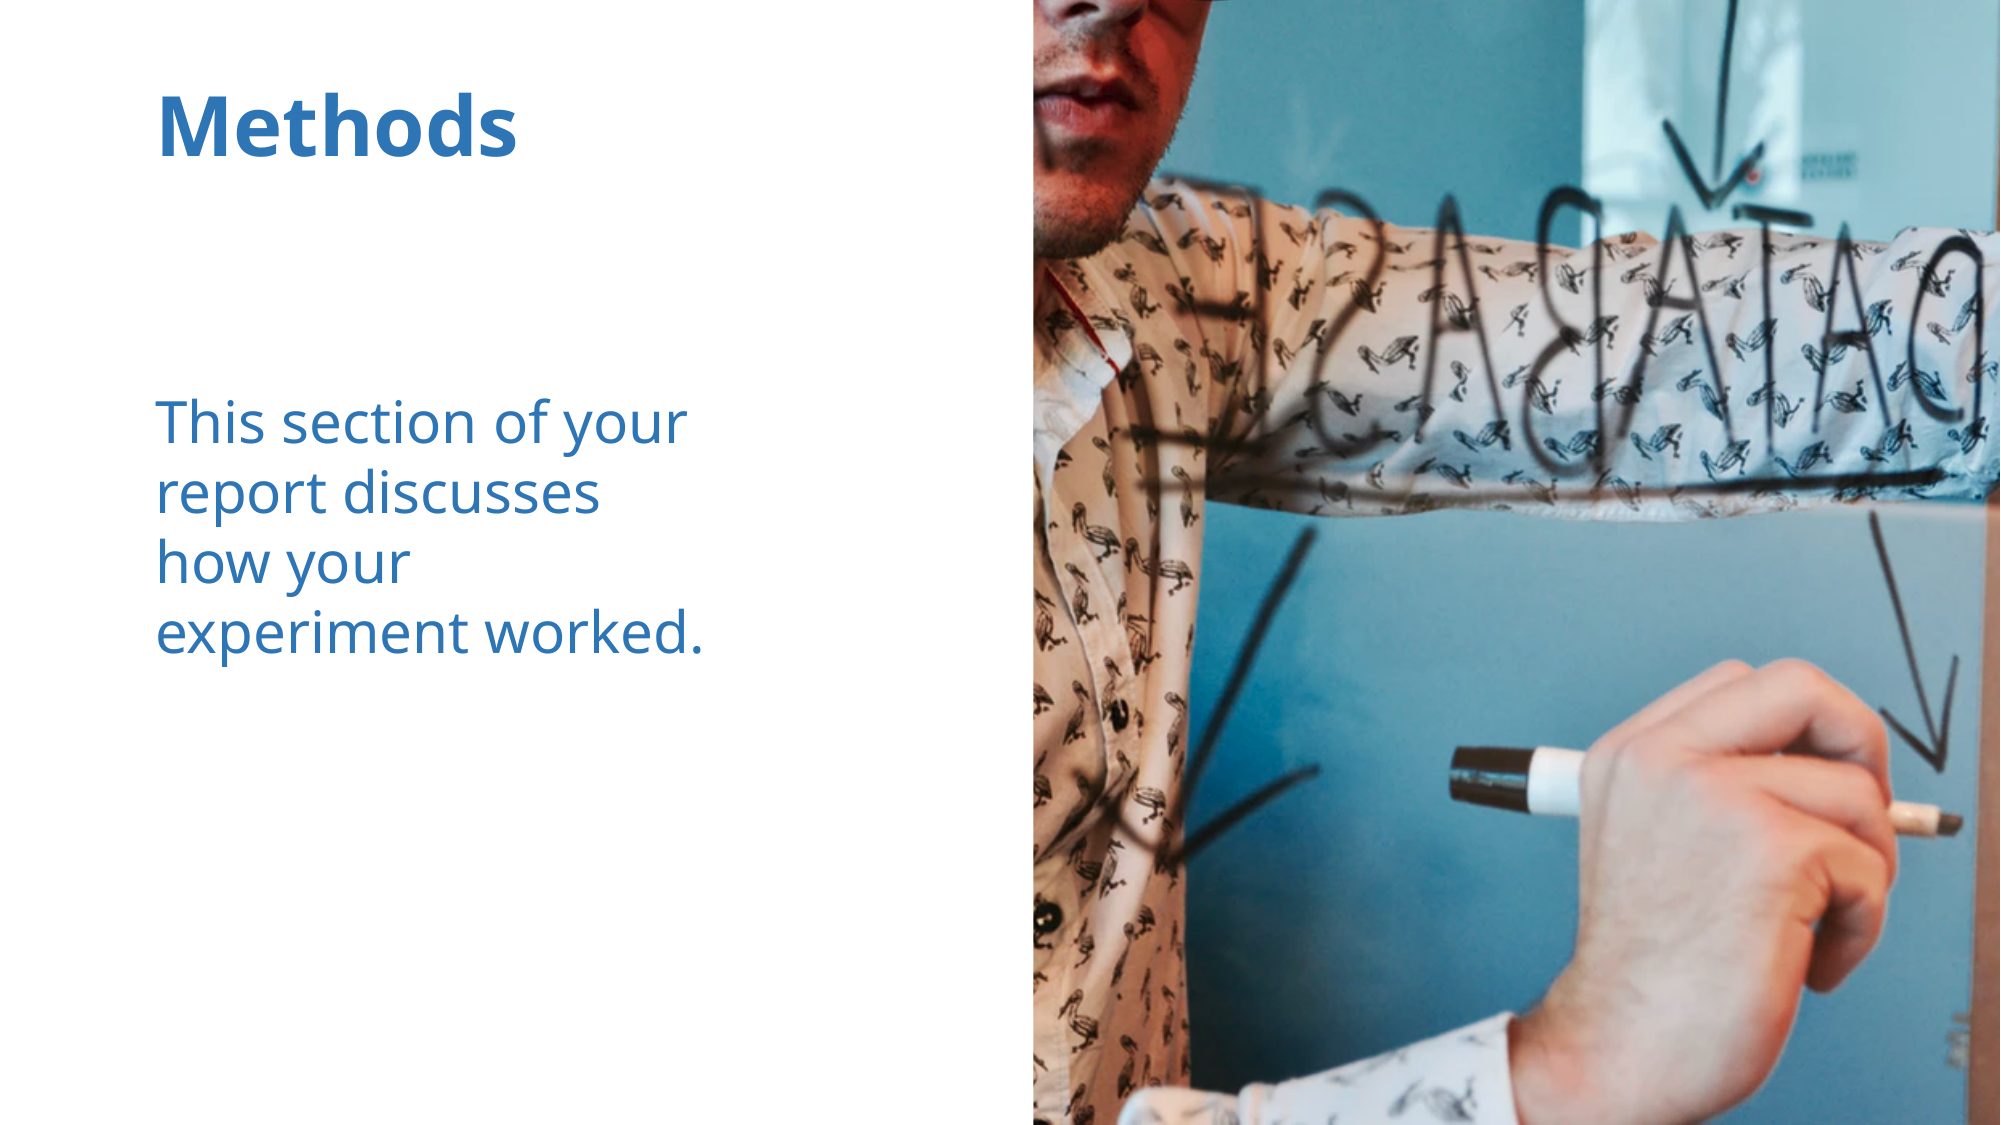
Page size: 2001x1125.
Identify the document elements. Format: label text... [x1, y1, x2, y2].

text_box This section of your report discusses how your experiment worked. [140, 378, 731, 673]
picture [1033, 0, 2000, 1125]
text_box Methods [140, 65, 558, 181]
